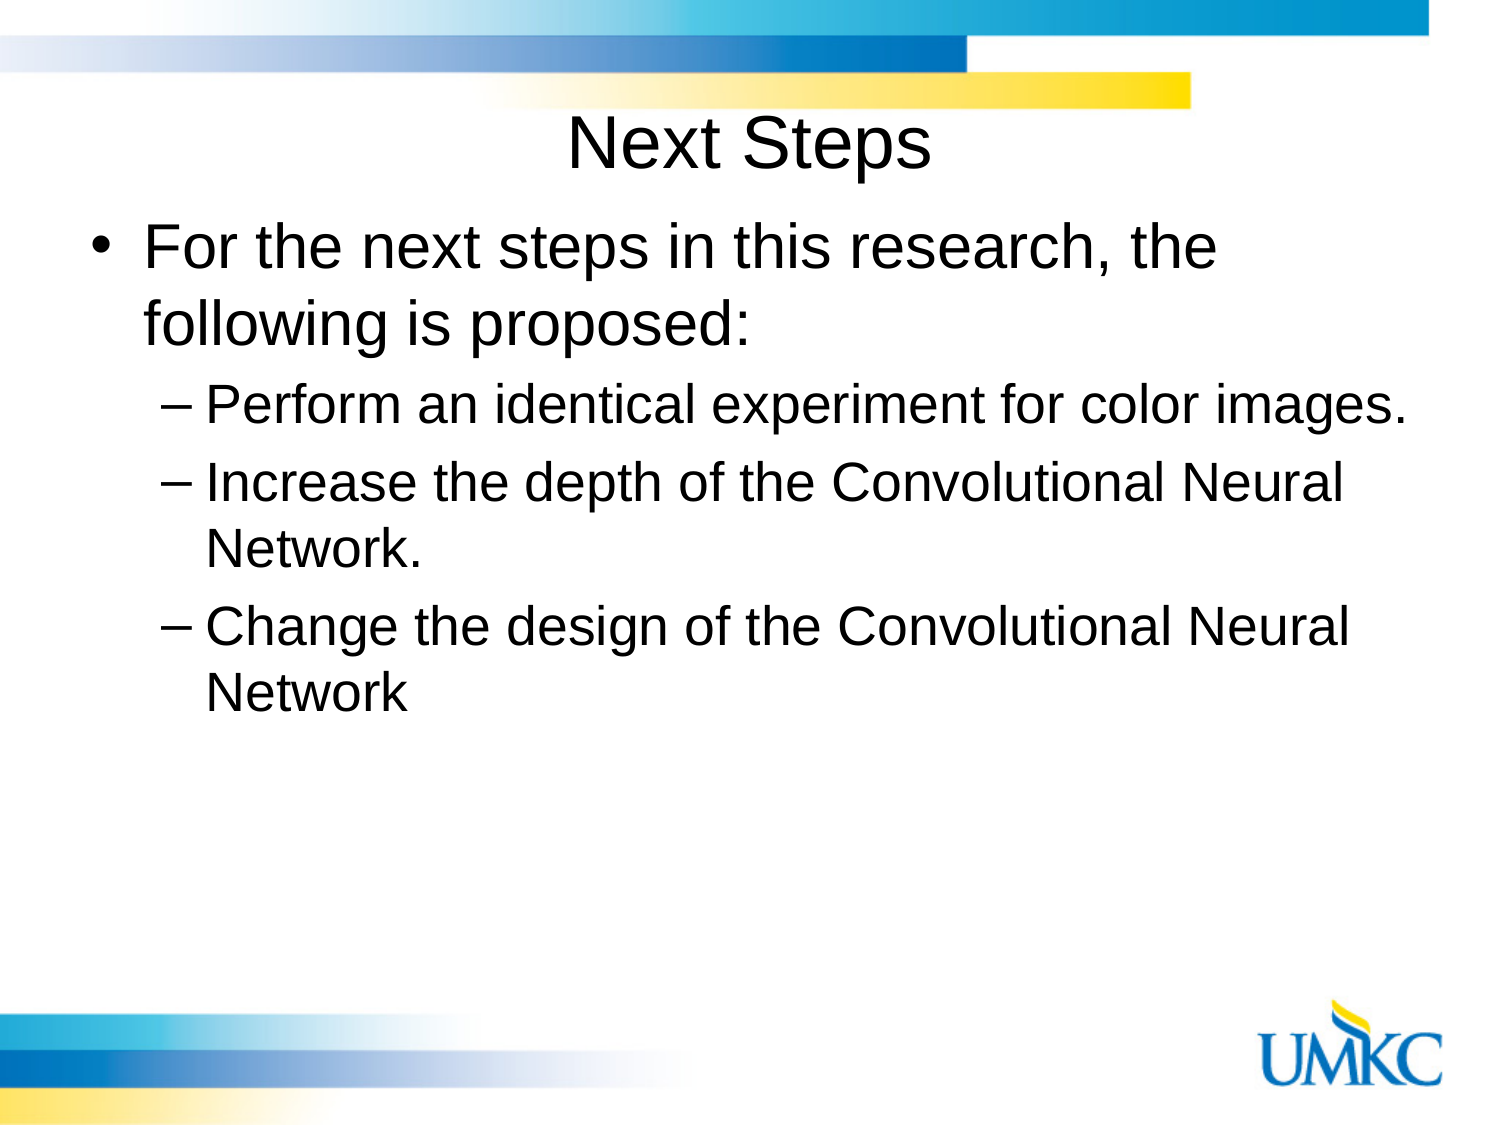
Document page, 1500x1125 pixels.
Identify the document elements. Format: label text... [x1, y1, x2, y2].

title Next Steps [75, 45, 1425, 198]
list For the next steps in this research, the following is proposed: Perform an identical experiment for color images. Increase the depth of the Convolutional Neural Network. Change the design of the Convolutional Neural Network [75, 198, 1425, 803]
picture [0, 0, 1500, 1125]
